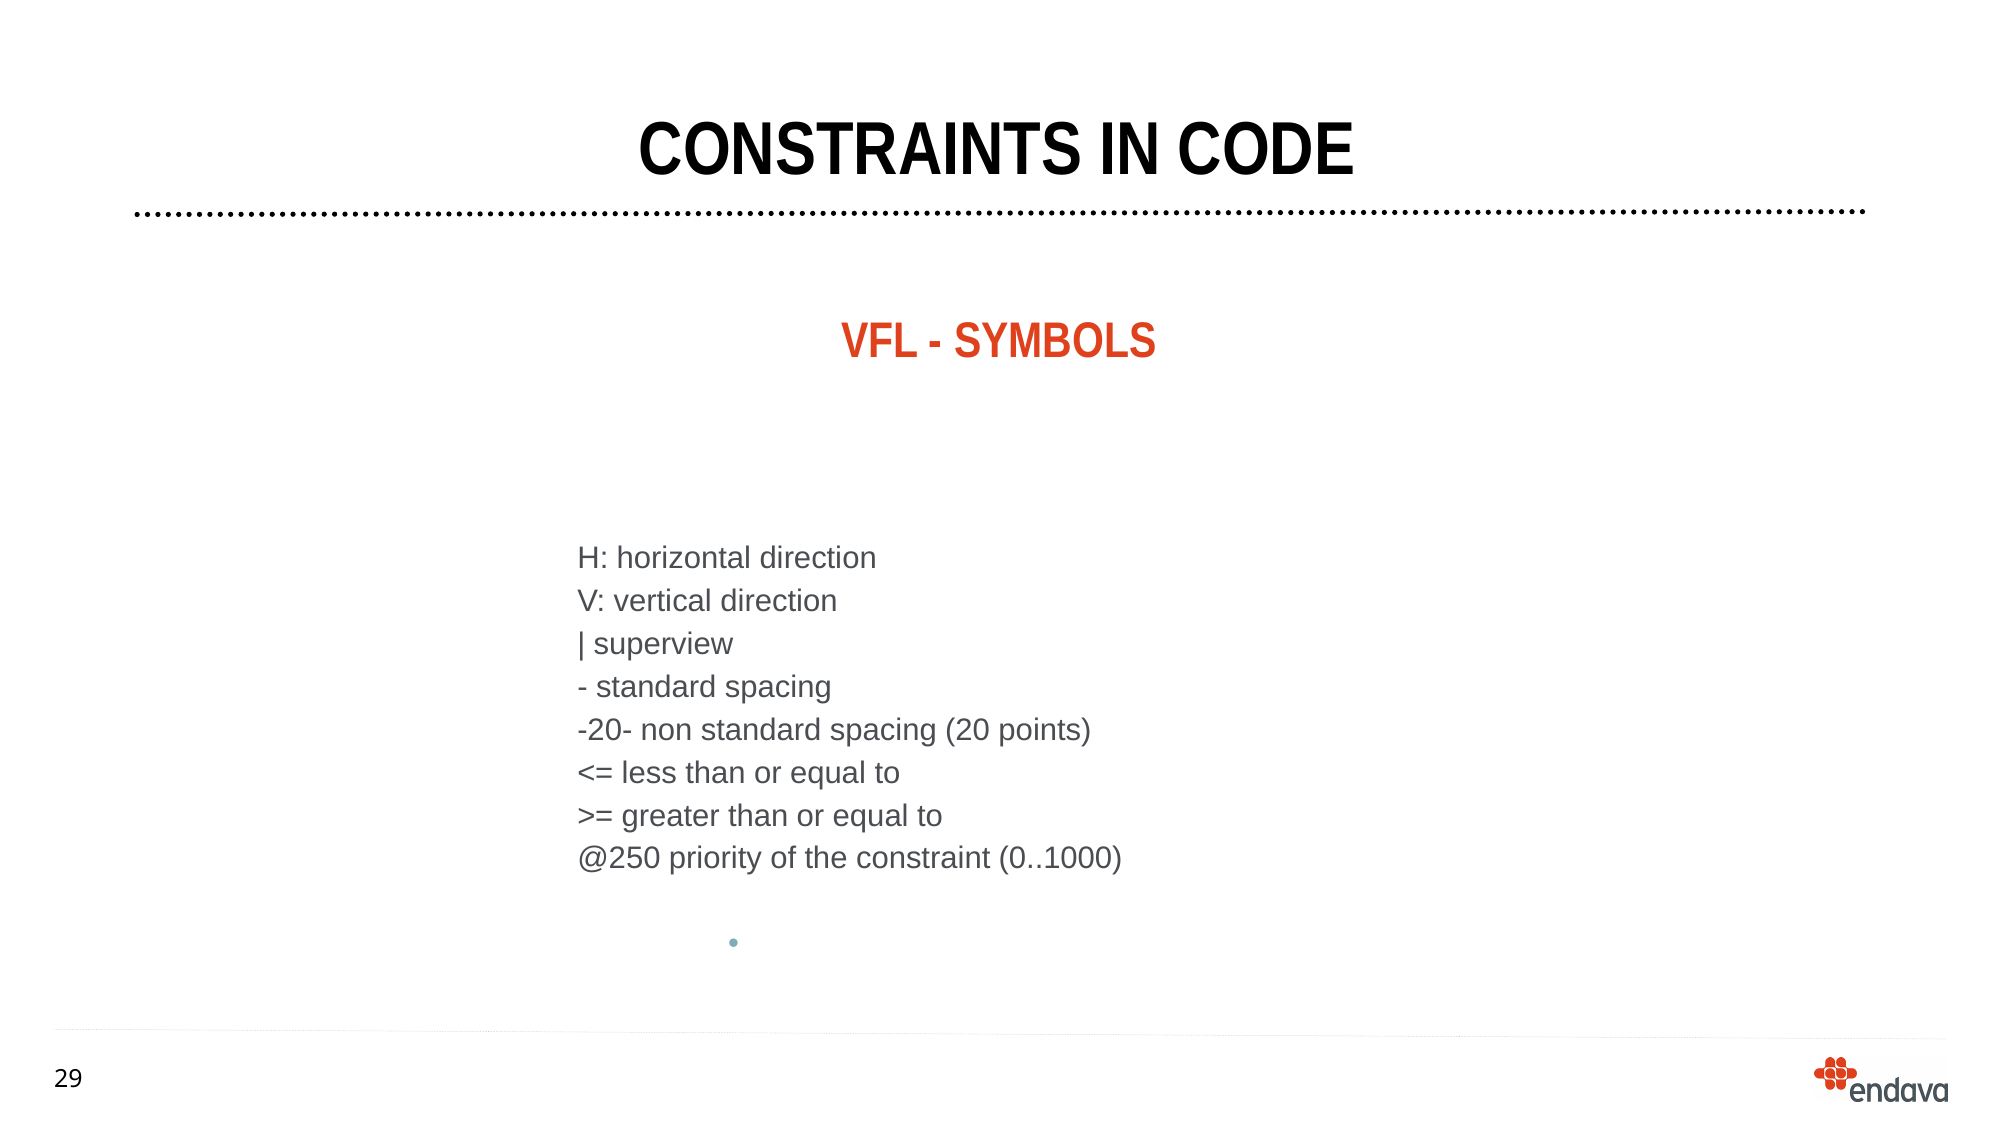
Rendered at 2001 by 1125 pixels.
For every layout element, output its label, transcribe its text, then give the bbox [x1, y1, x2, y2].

title CONSTRAINTS IN CODE [198, 26, 1812, 195]
picture [1814, 1057, 1948, 1102]
list H: horizontal direction V: vertical direction | superview - standard spacing -20- non standard spacing (20 points) <= less than or equal to >= greater than or equal to @250 priority of the constraint (0..1000) [577, 487, 1406, 969]
list VFL - SYMBOLS [199, 306, 1813, 376]
